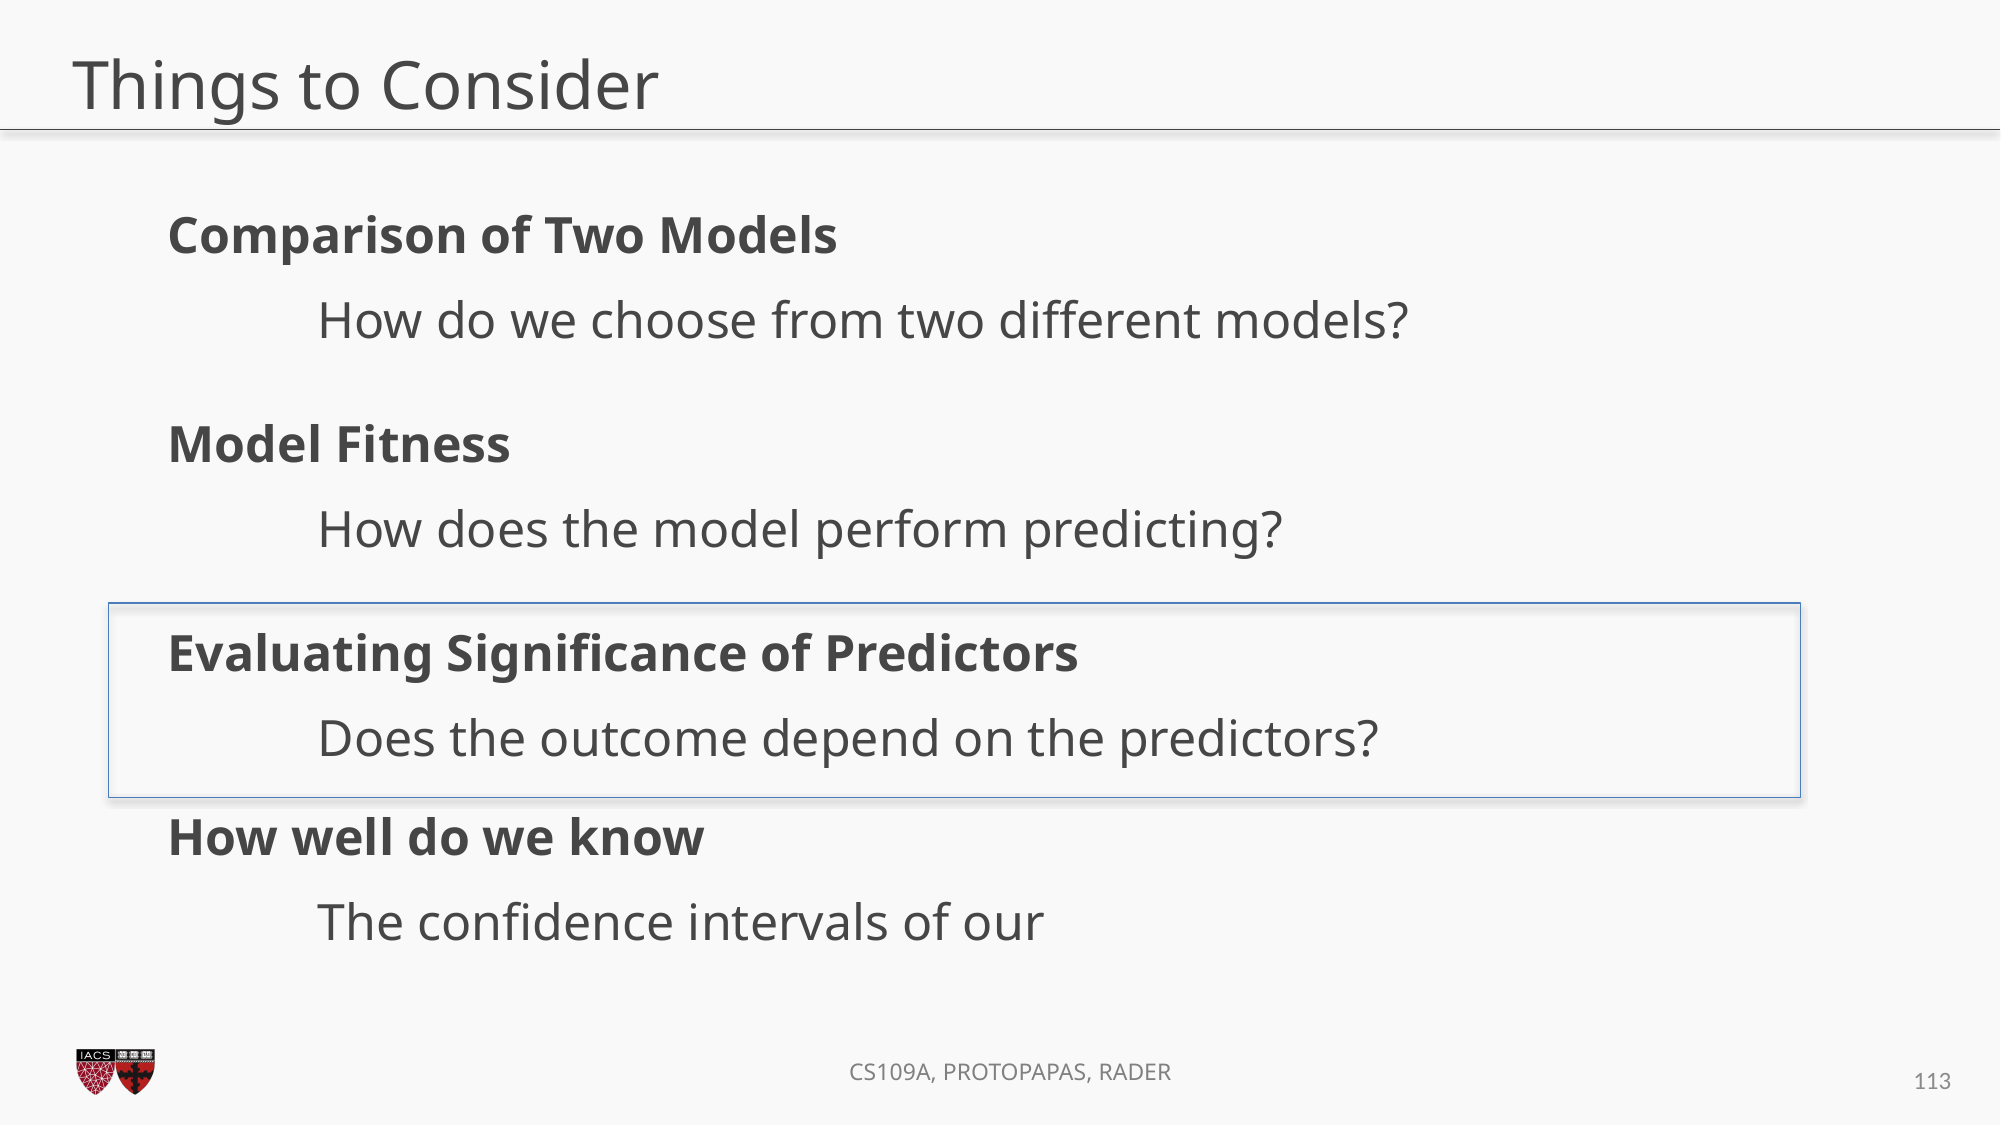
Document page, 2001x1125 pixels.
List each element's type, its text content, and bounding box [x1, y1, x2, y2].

title Things to Consider [57, 35, 1943, 162]
picture [75, 1049, 155, 1095]
slide_number 112 [1500, 1050, 1967, 1110]
text_box [108, 602, 1801, 798]
